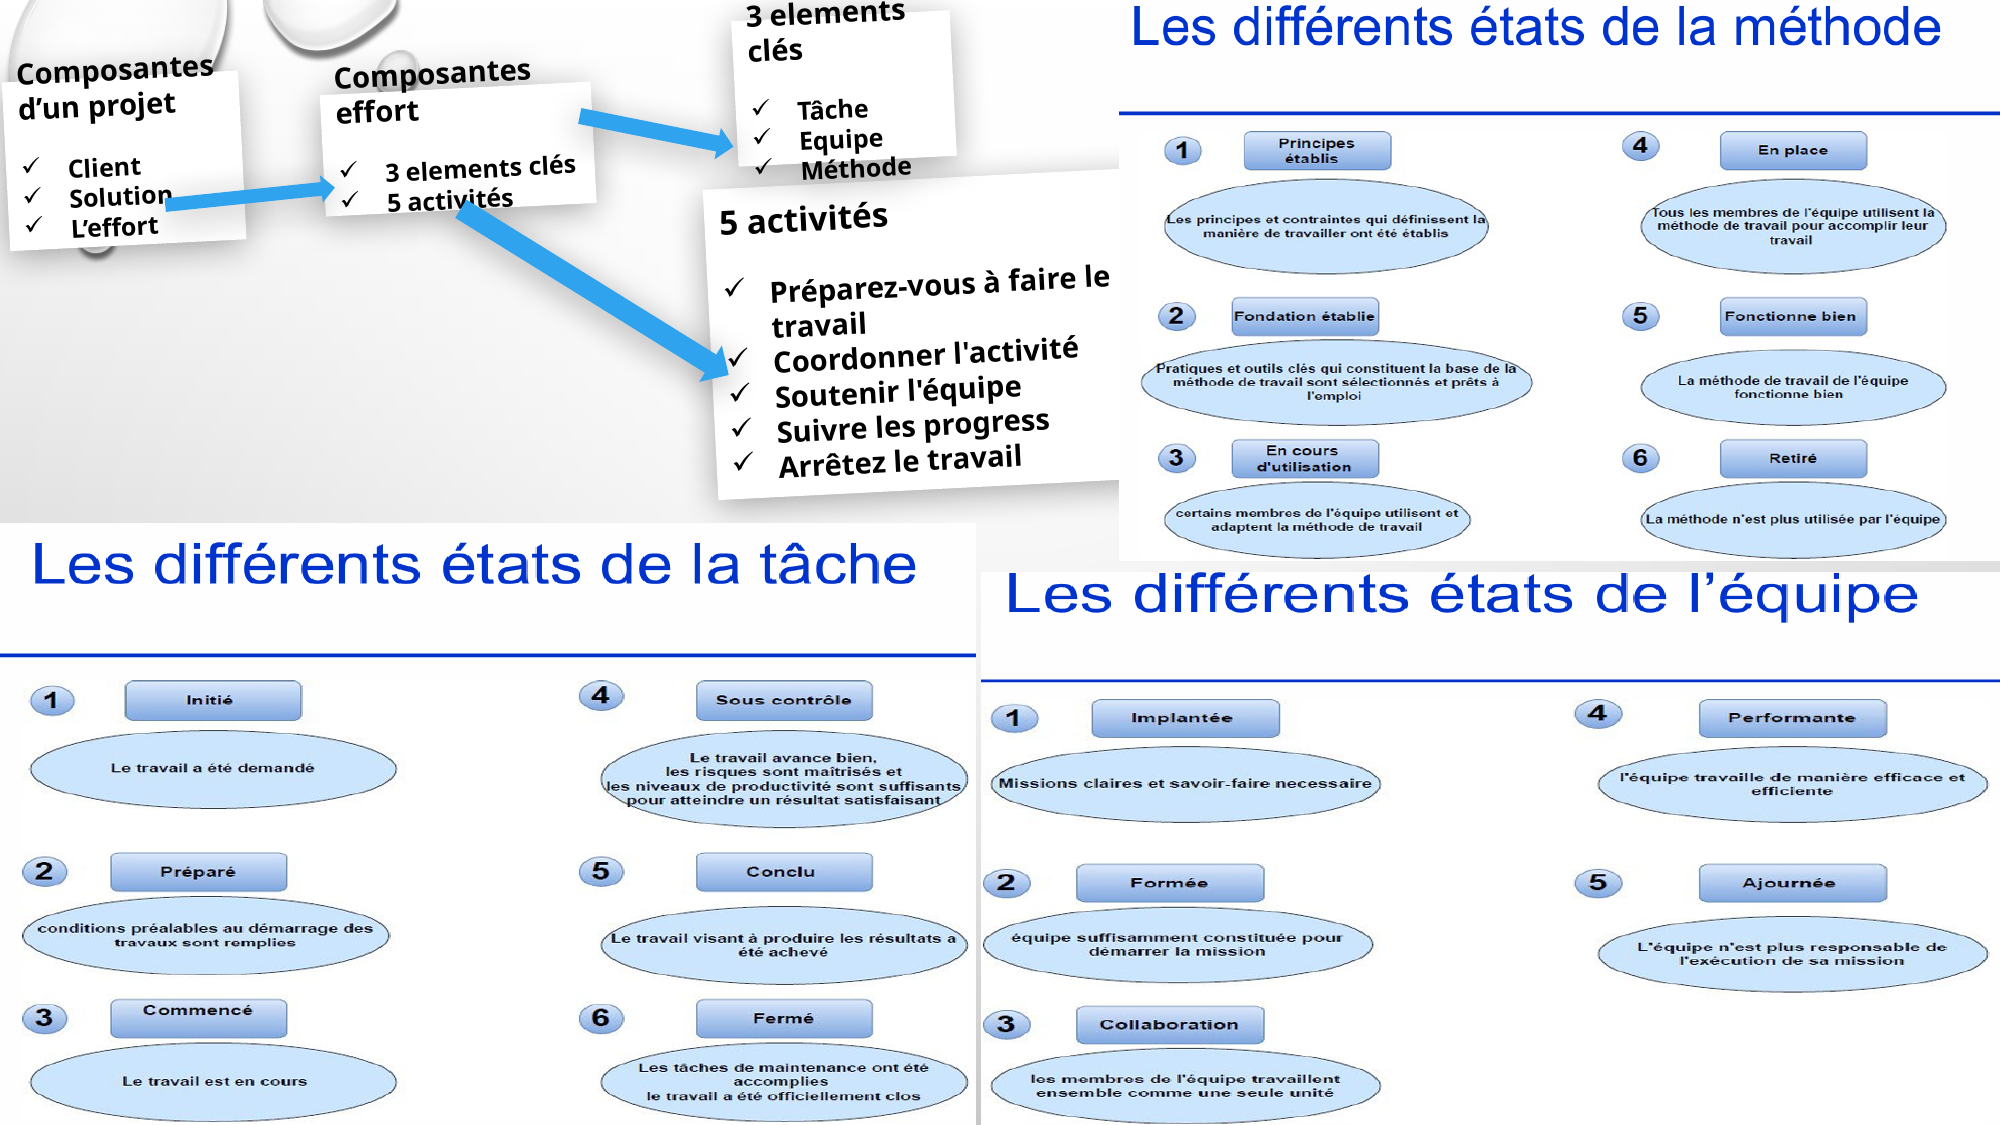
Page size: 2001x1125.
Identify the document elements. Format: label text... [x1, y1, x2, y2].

text_box 3 elements clés Tâche Equipe Méthode [729, 8, 959, 168]
picture [0, 0, 2000, 1125]
text_box Composantes effort 3 elements clés 5 activités [318, 80, 598, 218]
text_box 5 activités Préparez-vous à faire le travail Coordonner l'activité Soutenir l'équipe Suivre les progress Arrêtez le travail [701, 167, 1112, 502]
text_box [454, 198, 731, 384]
text_box [163, 174, 336, 214]
text_box Composantes d’un projet Client Solution L’effort [0, 69, 248, 253]
text_box [576, 106, 735, 161]
